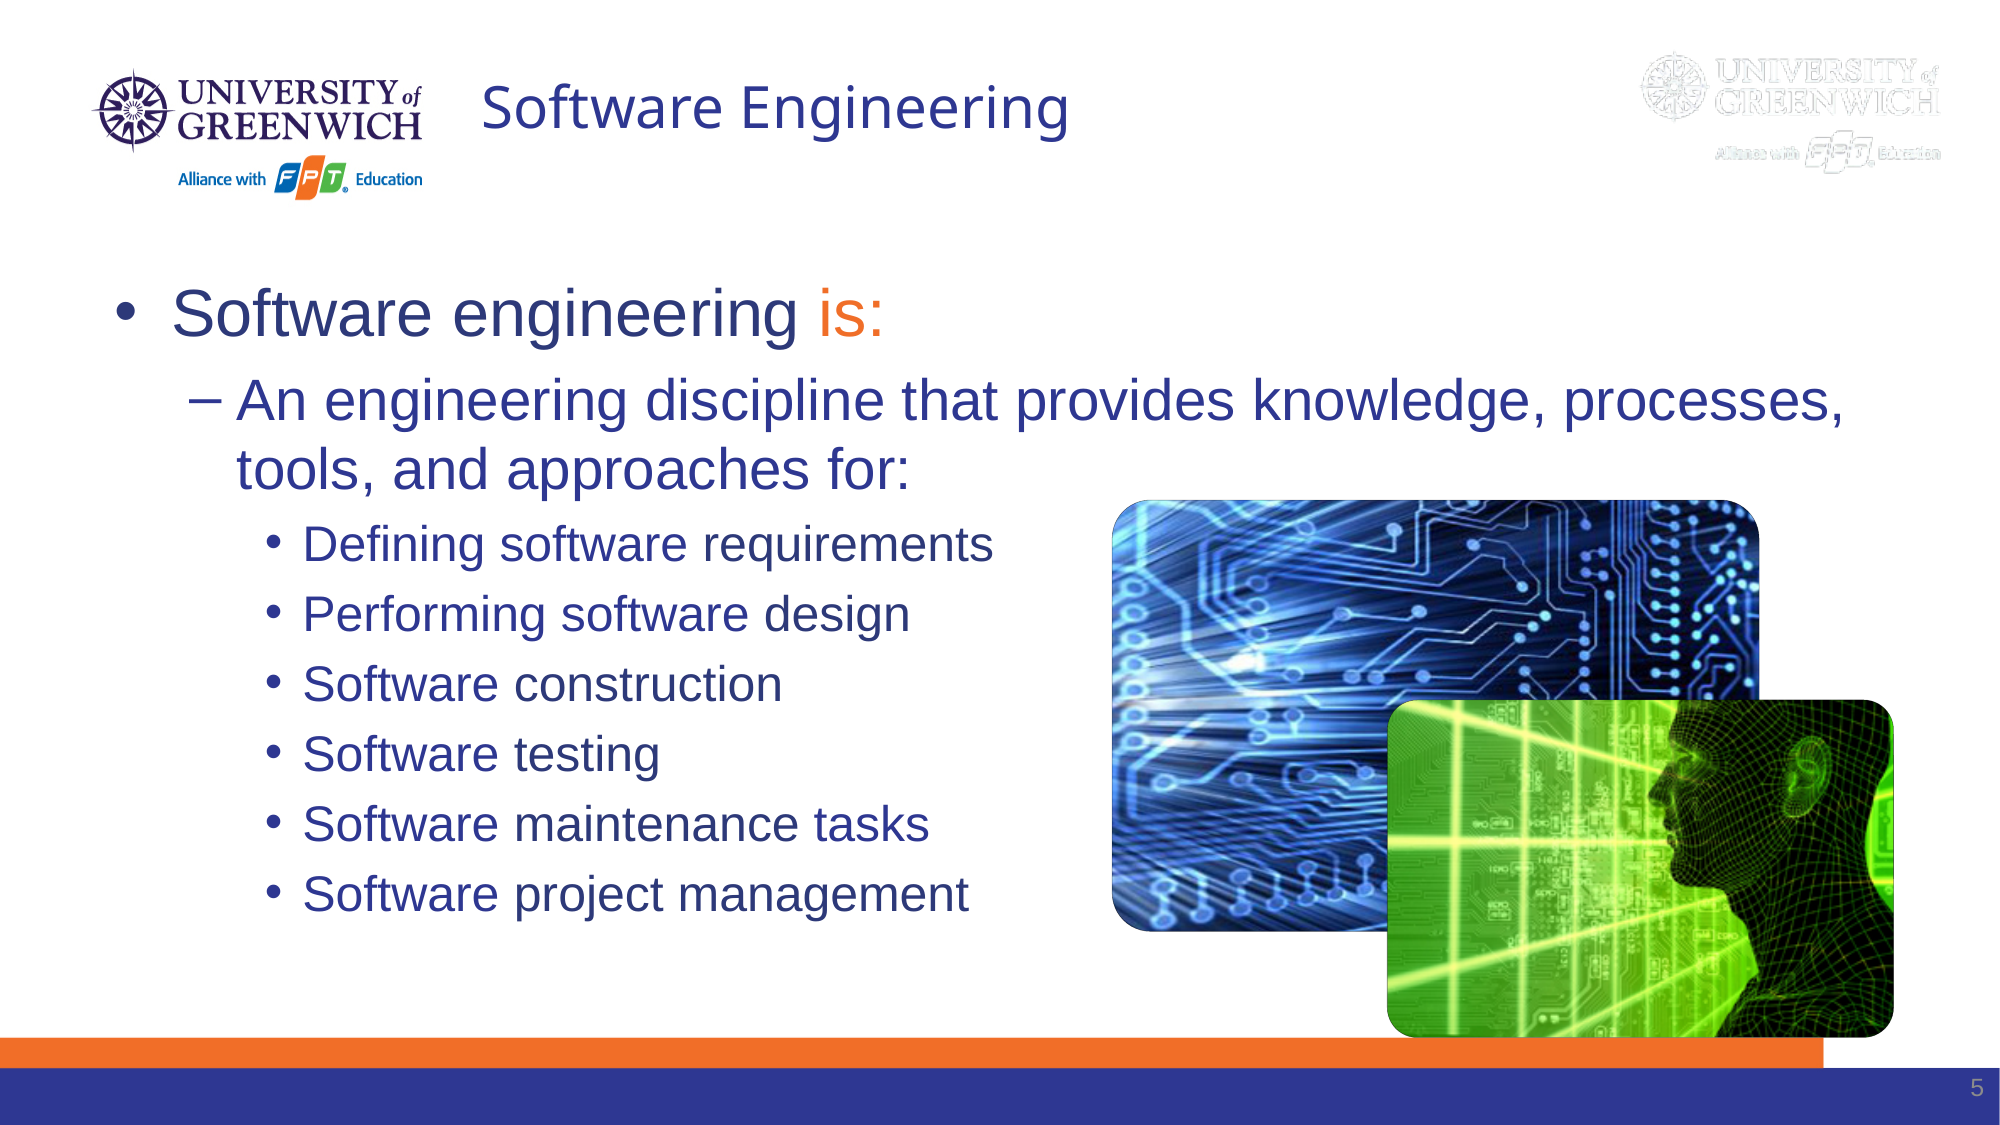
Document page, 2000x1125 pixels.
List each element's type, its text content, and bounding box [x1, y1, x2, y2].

picture [0, 0, 2000, 1125]
slide_number 5 [1929, 1070, 2000, 1103]
list Software engineering is: An engineering discipline that provides knowledge, processes, tools, and approaches for: Defining software requirements Performing software design Software construction Software testing Software maintenance tasks Software project management [99, 262, 1900, 1005]
title Software Engineering [464, 22, 1900, 189]
